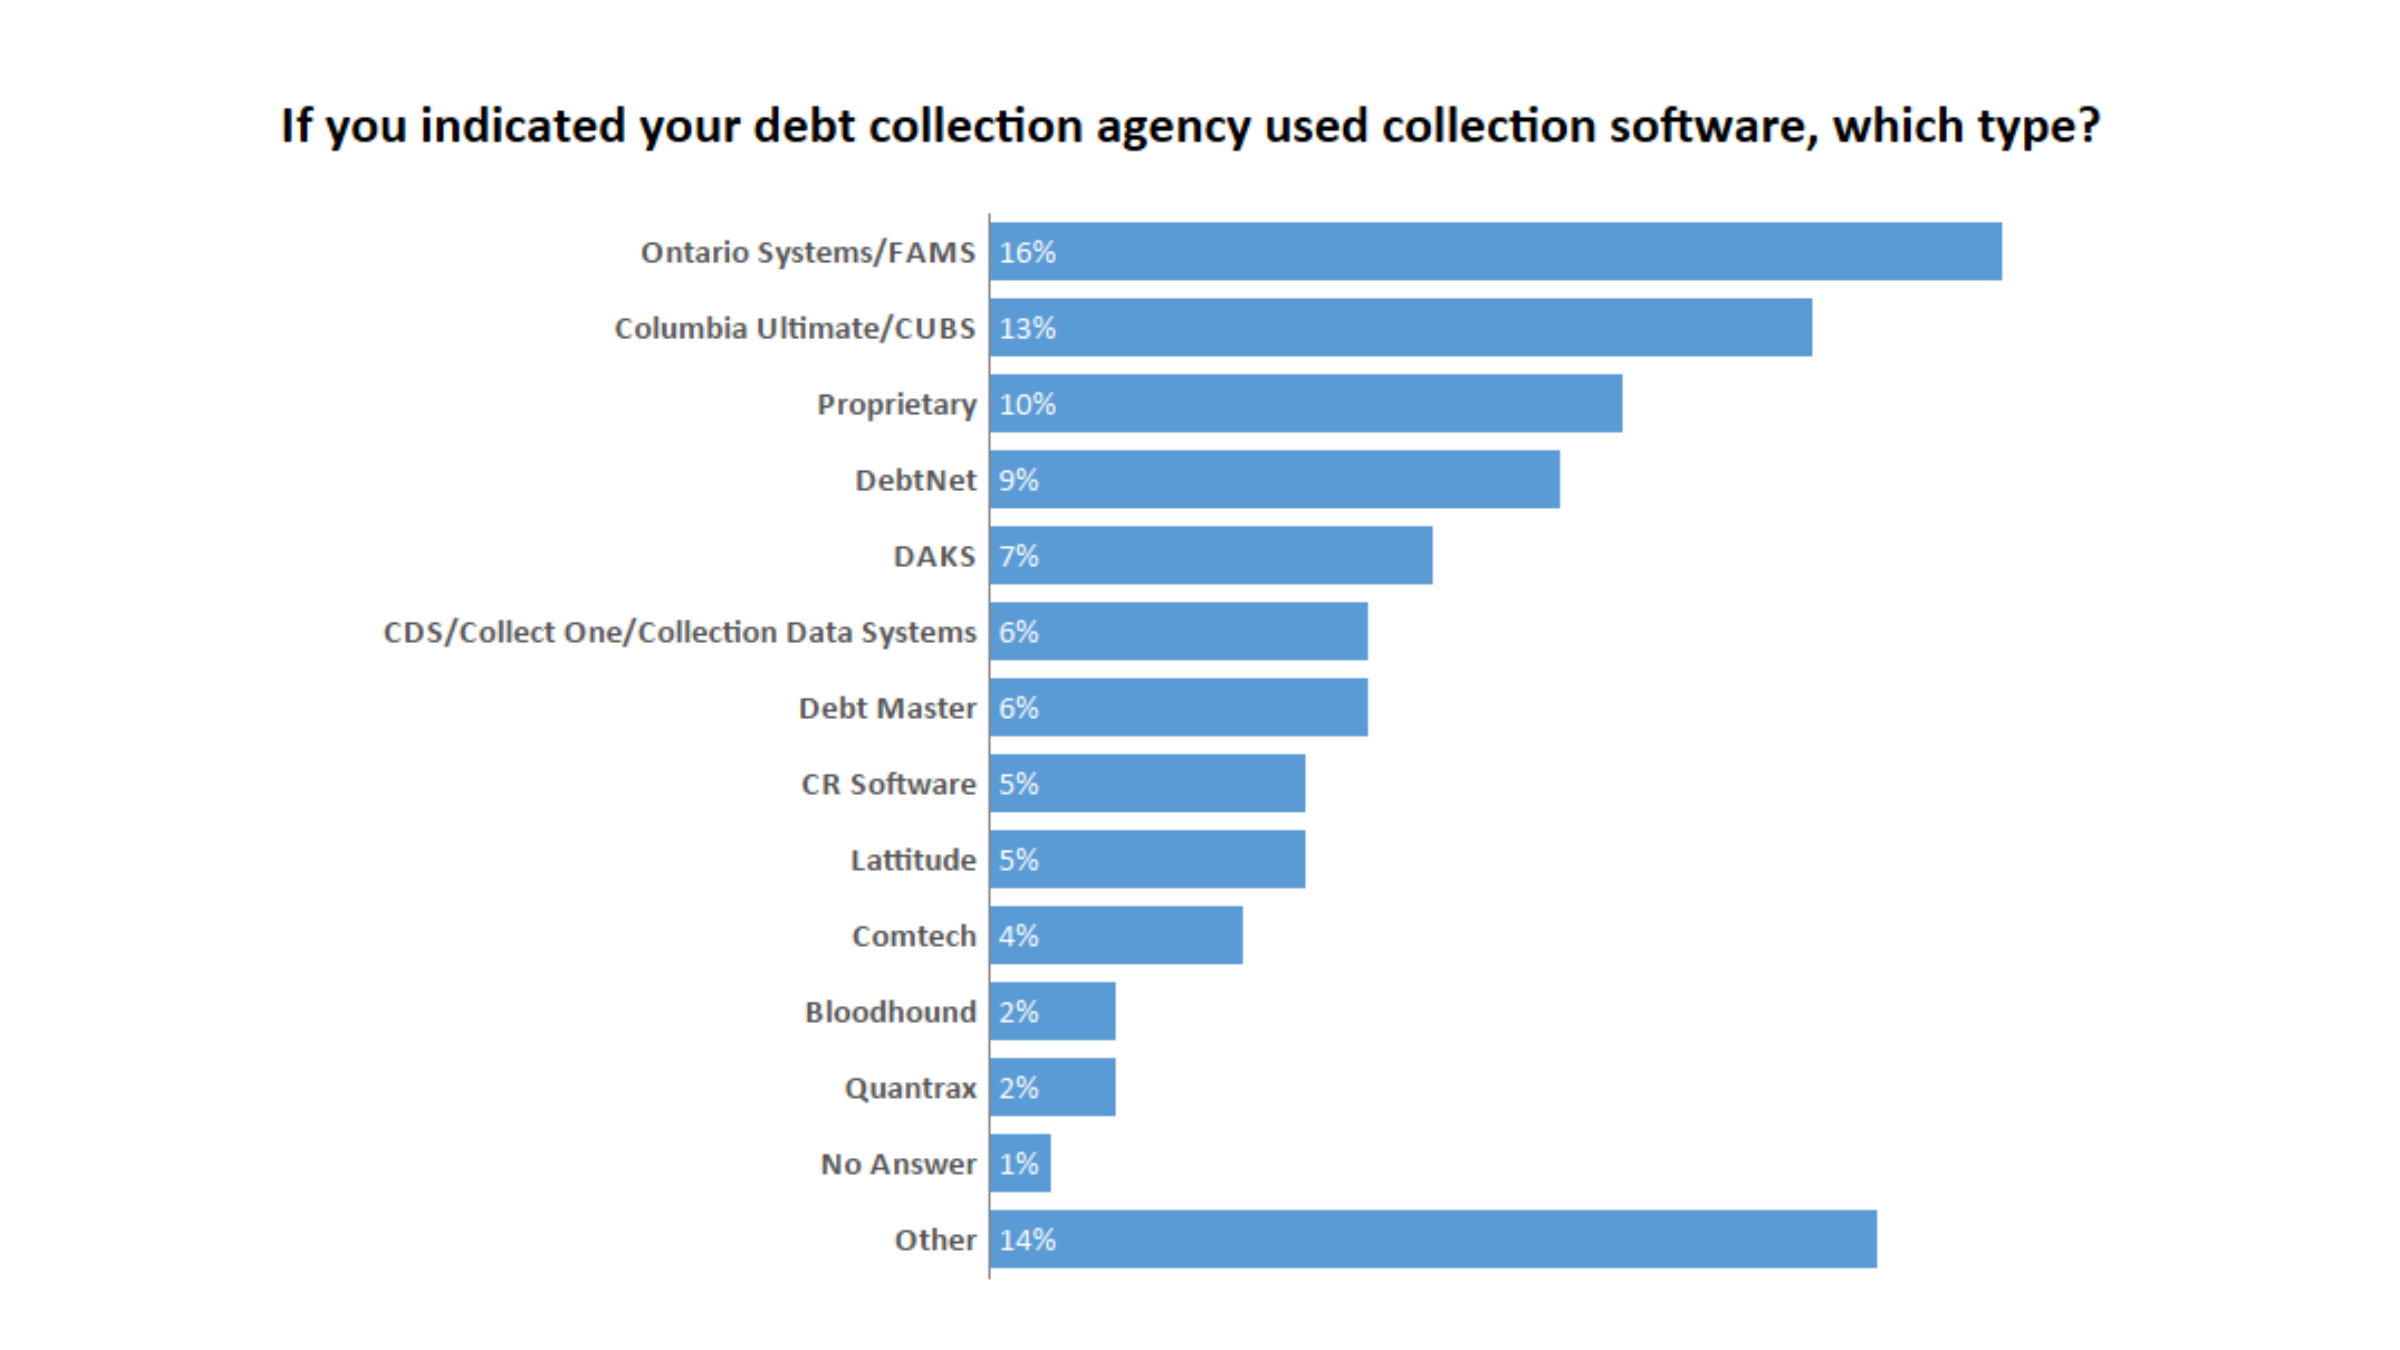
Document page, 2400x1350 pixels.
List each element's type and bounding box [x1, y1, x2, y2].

picture [251, 71, 2149, 1301]
